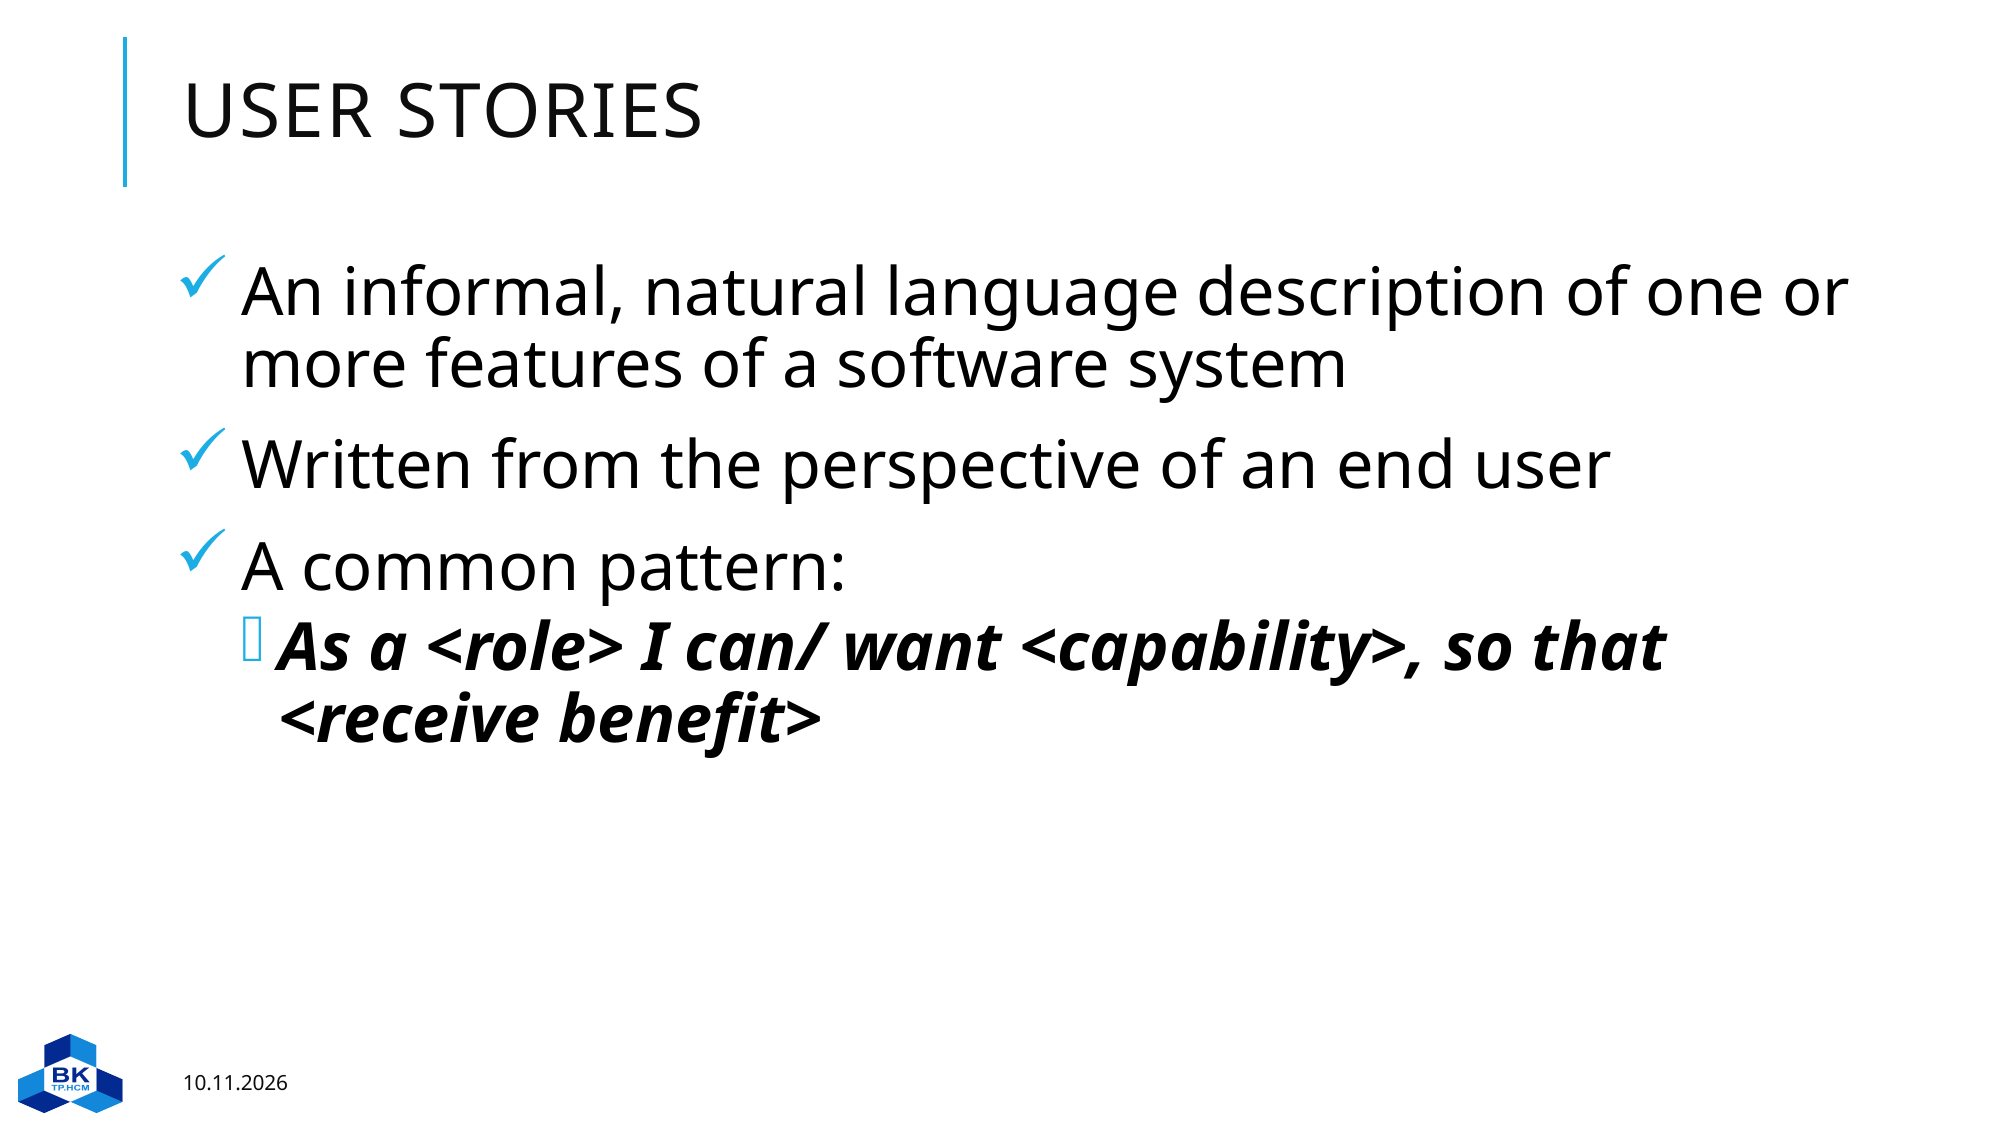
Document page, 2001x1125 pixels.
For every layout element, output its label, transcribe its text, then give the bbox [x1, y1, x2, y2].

picture [0, 1027, 143, 1125]
list An informal, natural language description of one or more features of a software system Written from the perspective of an end user A common pattern: As a <role> I can/ want <capability>, so that <receive benefit> [168, 250, 1938, 1035]
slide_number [168, 1061, 522, 1107]
title User stories [168, 15, 1938, 216]
